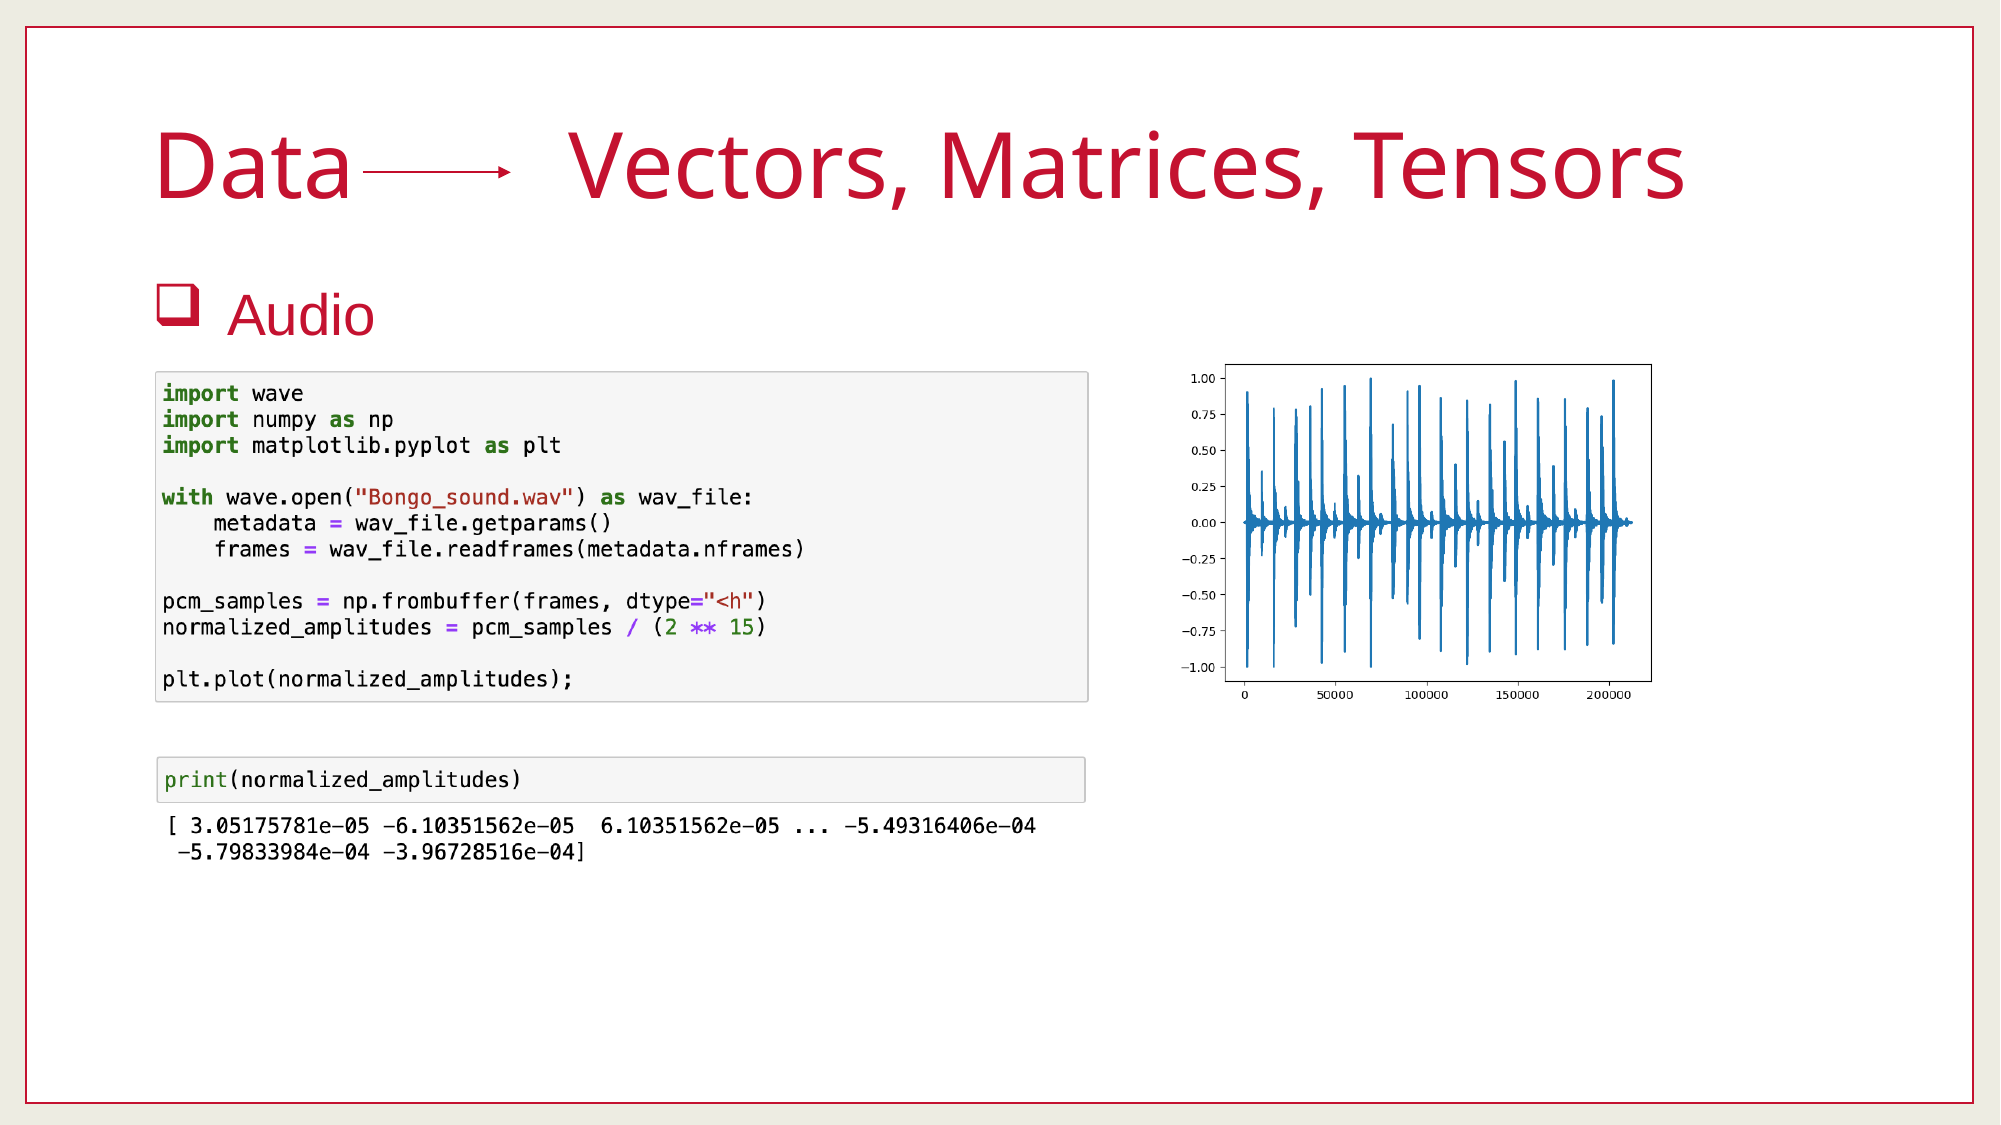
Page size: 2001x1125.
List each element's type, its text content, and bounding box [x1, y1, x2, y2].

text_box Audio [137, 277, 1767, 355]
title Data Vectors, Matrices, Tensors [137, 59, 1863, 278]
picture [154, 355, 1100, 710]
picture [147, 737, 1093, 869]
picture [1171, 355, 1659, 710]
